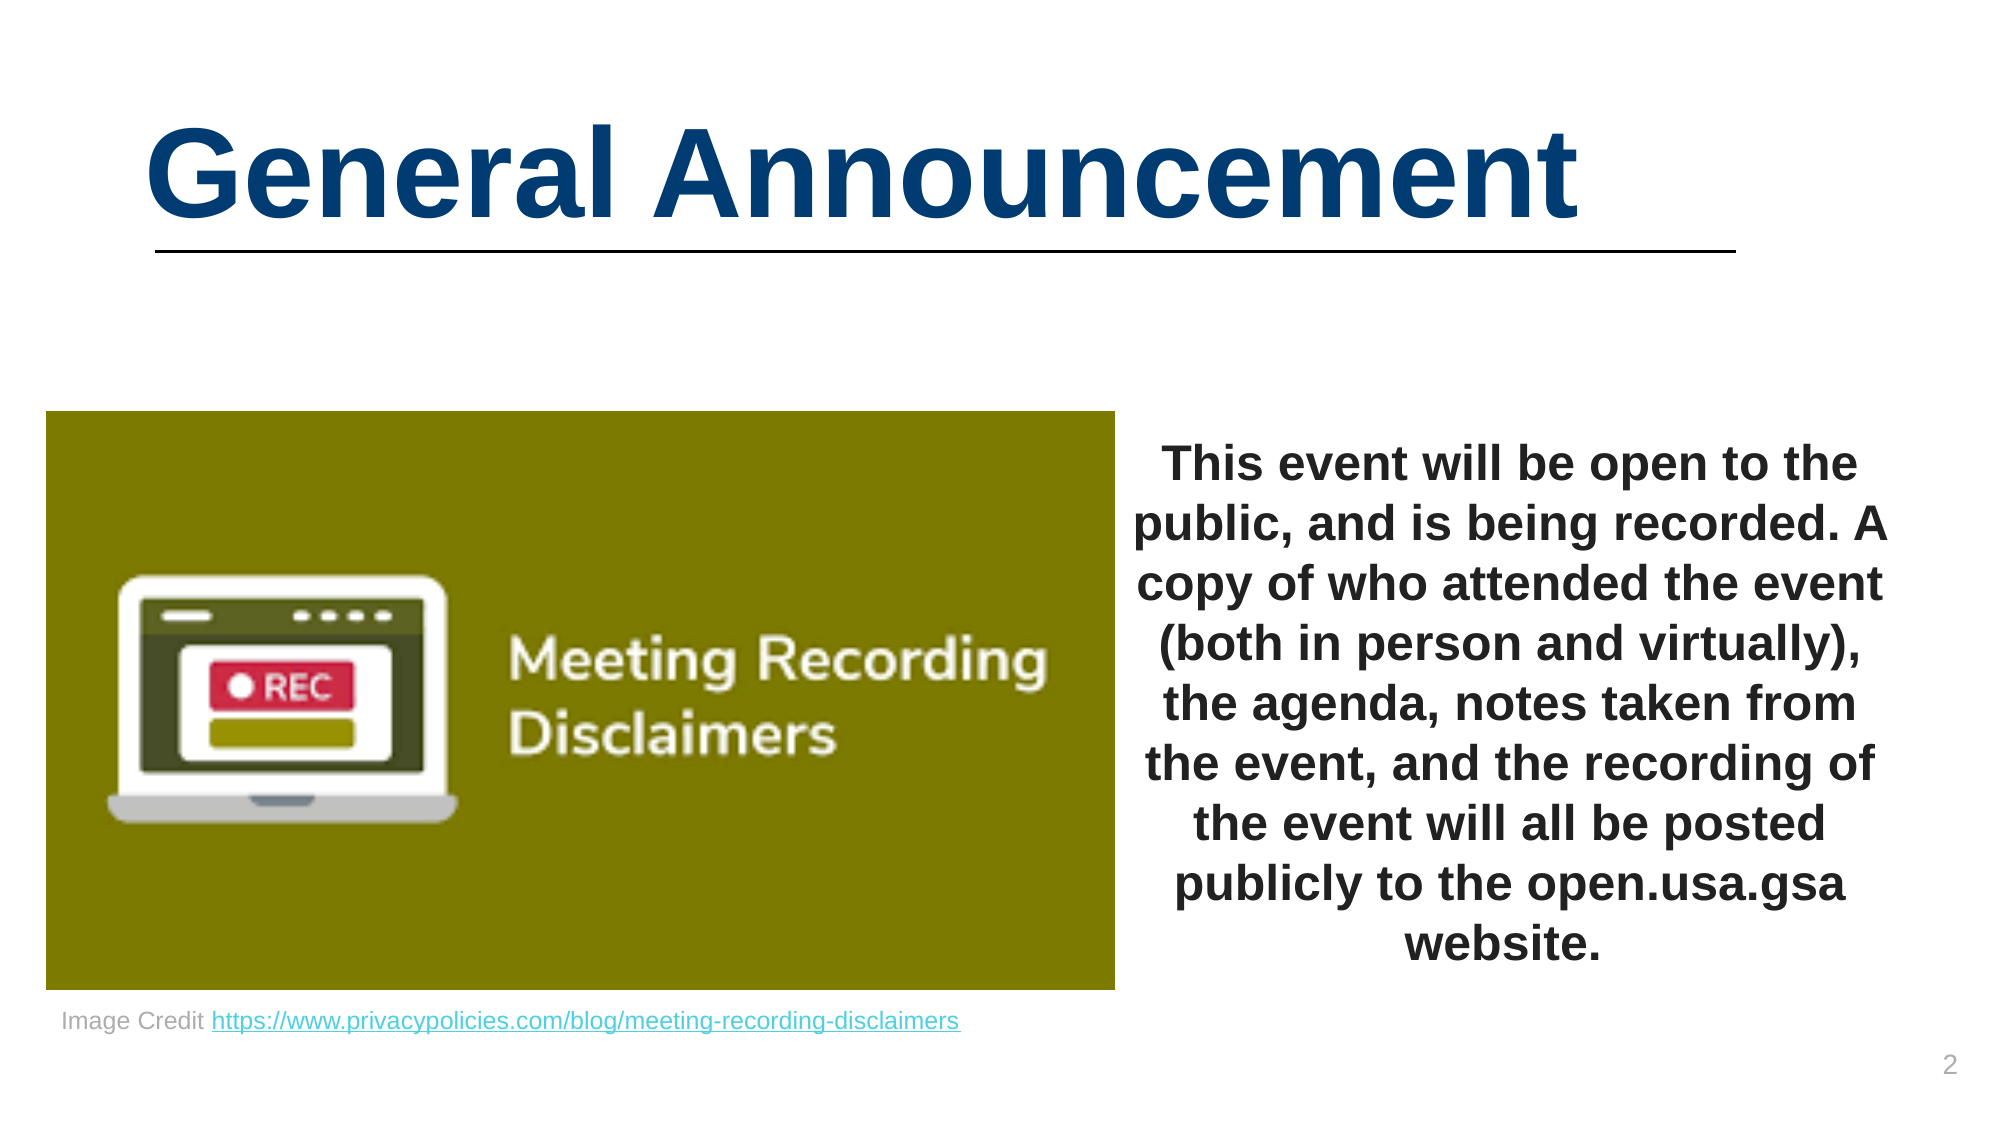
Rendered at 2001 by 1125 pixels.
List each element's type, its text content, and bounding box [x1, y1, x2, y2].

title General Announcement [129, 65, 1888, 259]
text_box Image Credit https://www.privacypolicies.com/blog/meeting-recording-disclaimers [46, 989, 1263, 1050]
slide_number 2 [1853, 1019, 1974, 1106]
text_box This event will be open to the public, and is being recorded. A copy of who attended the event (both in person and virtually), the agenda, notes taken from the event, and the recording of the event will all be posted publicly to the open.usa.gsa website. [1114, 403, 1906, 998]
picture [45, 410, 1115, 990]
